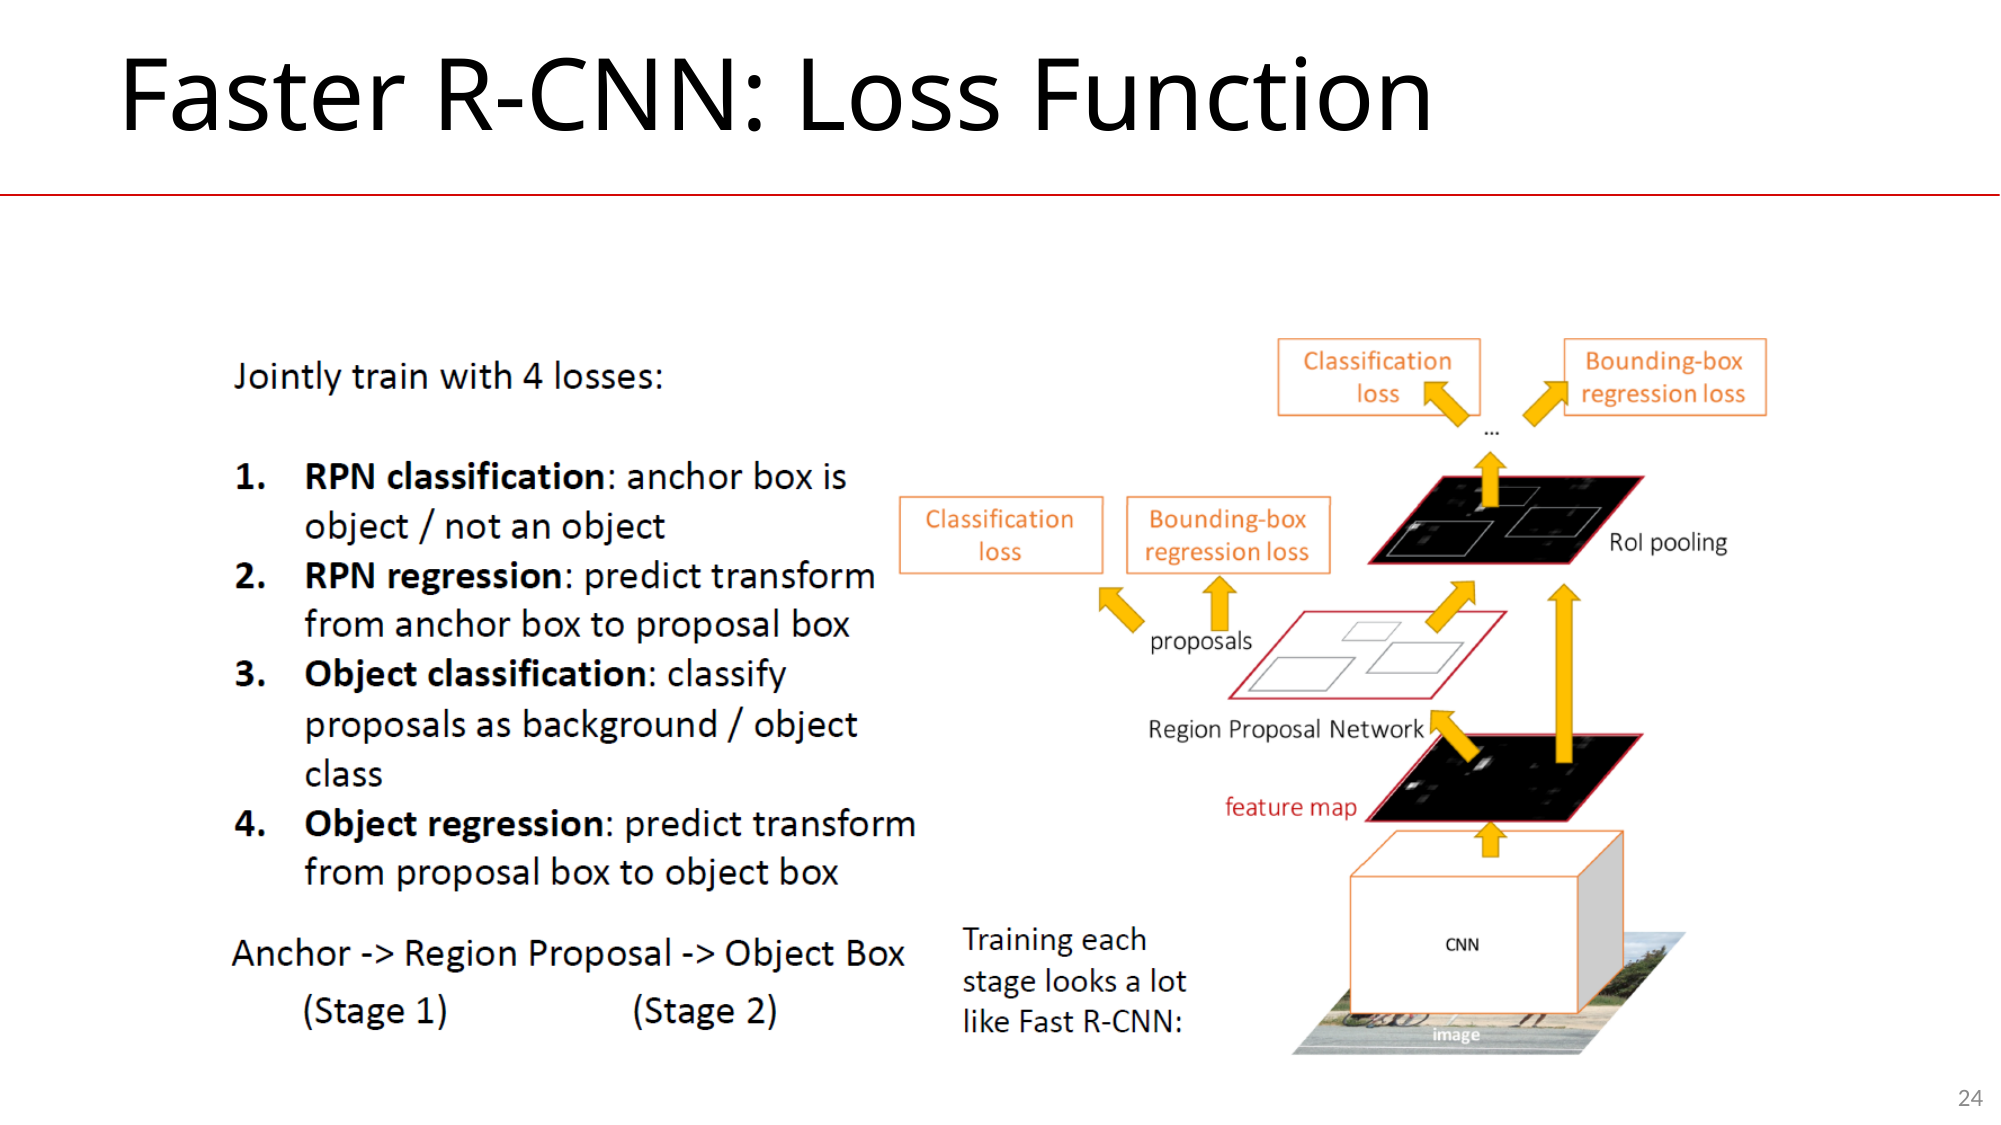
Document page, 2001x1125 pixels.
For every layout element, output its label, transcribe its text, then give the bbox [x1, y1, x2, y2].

title Faster R-CNN: Loss Function [102, 10, 1899, 186]
slide_number 24 [1548, 1066, 1999, 1125]
picture [231, 336, 1769, 1056]
